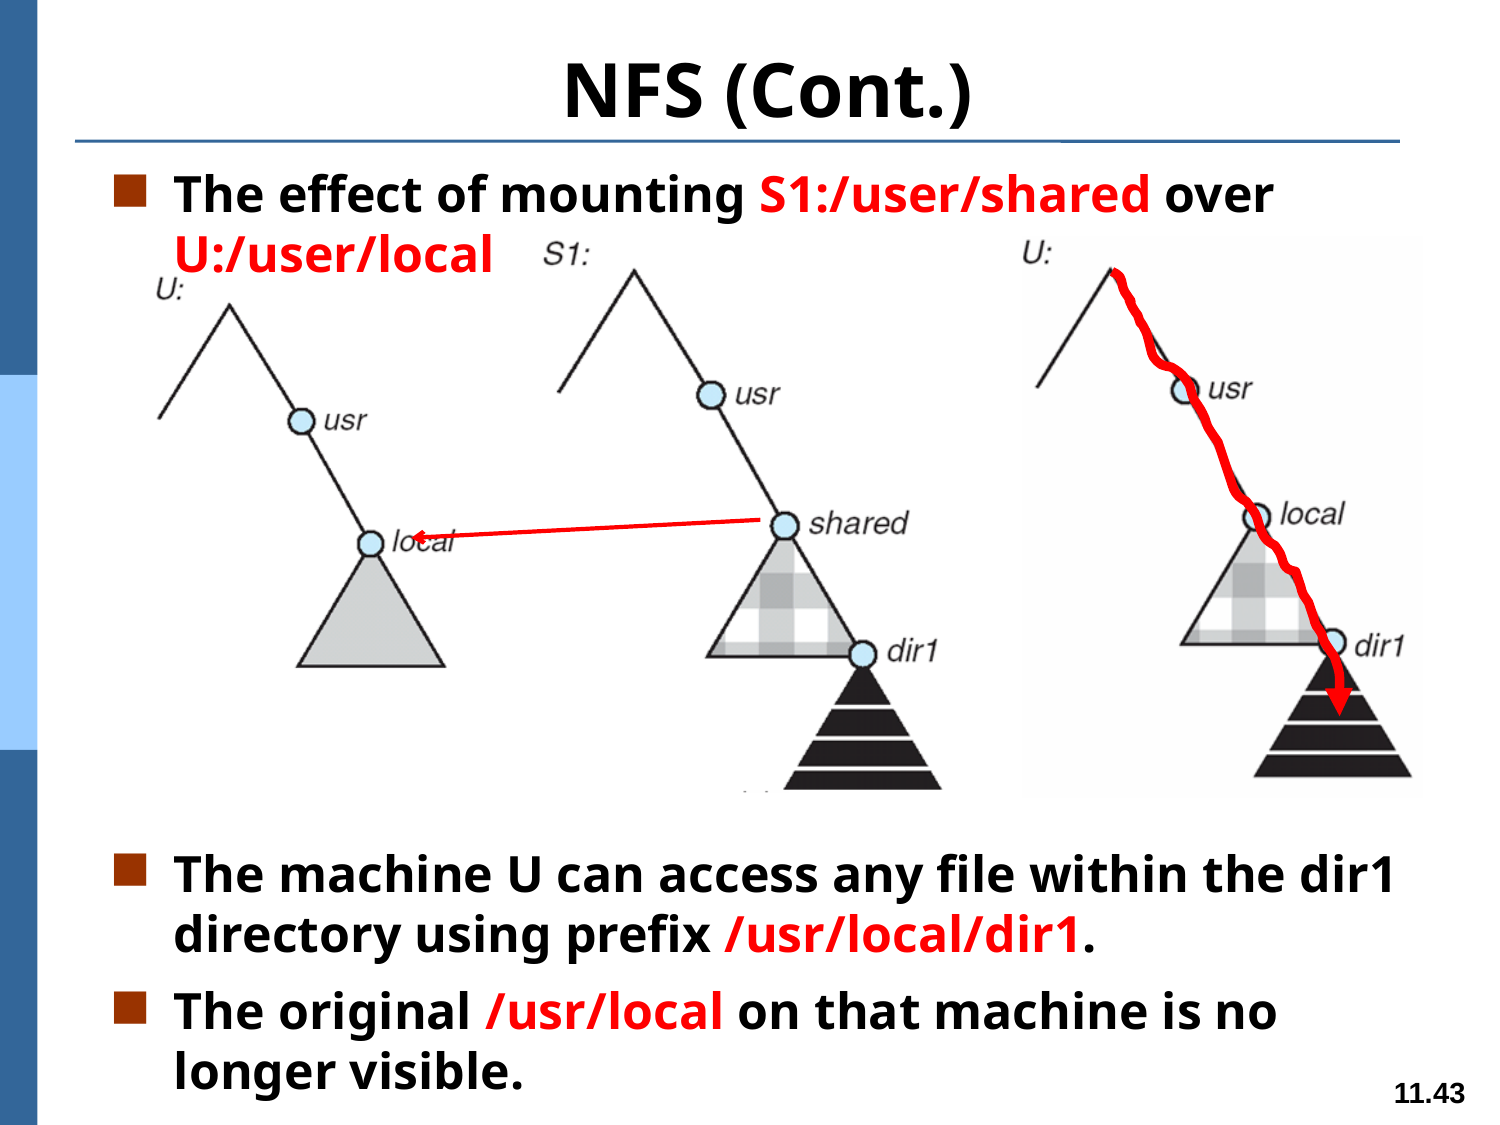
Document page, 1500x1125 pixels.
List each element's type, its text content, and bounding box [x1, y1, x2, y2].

list The effect of mounting S1:/user/shared over U:/user/local The machine U can access any file within the dir1 directory using prefix /usr/local/dir1. The original /usr/local on that machine is no longer visible. [102, 154, 1446, 899]
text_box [410, 519, 761, 539]
picture [530, 238, 947, 796]
picture [155, 273, 466, 703]
picture [1022, 234, 1423, 798]
title NFS (Cont.) [92, 45, 1443, 141]
